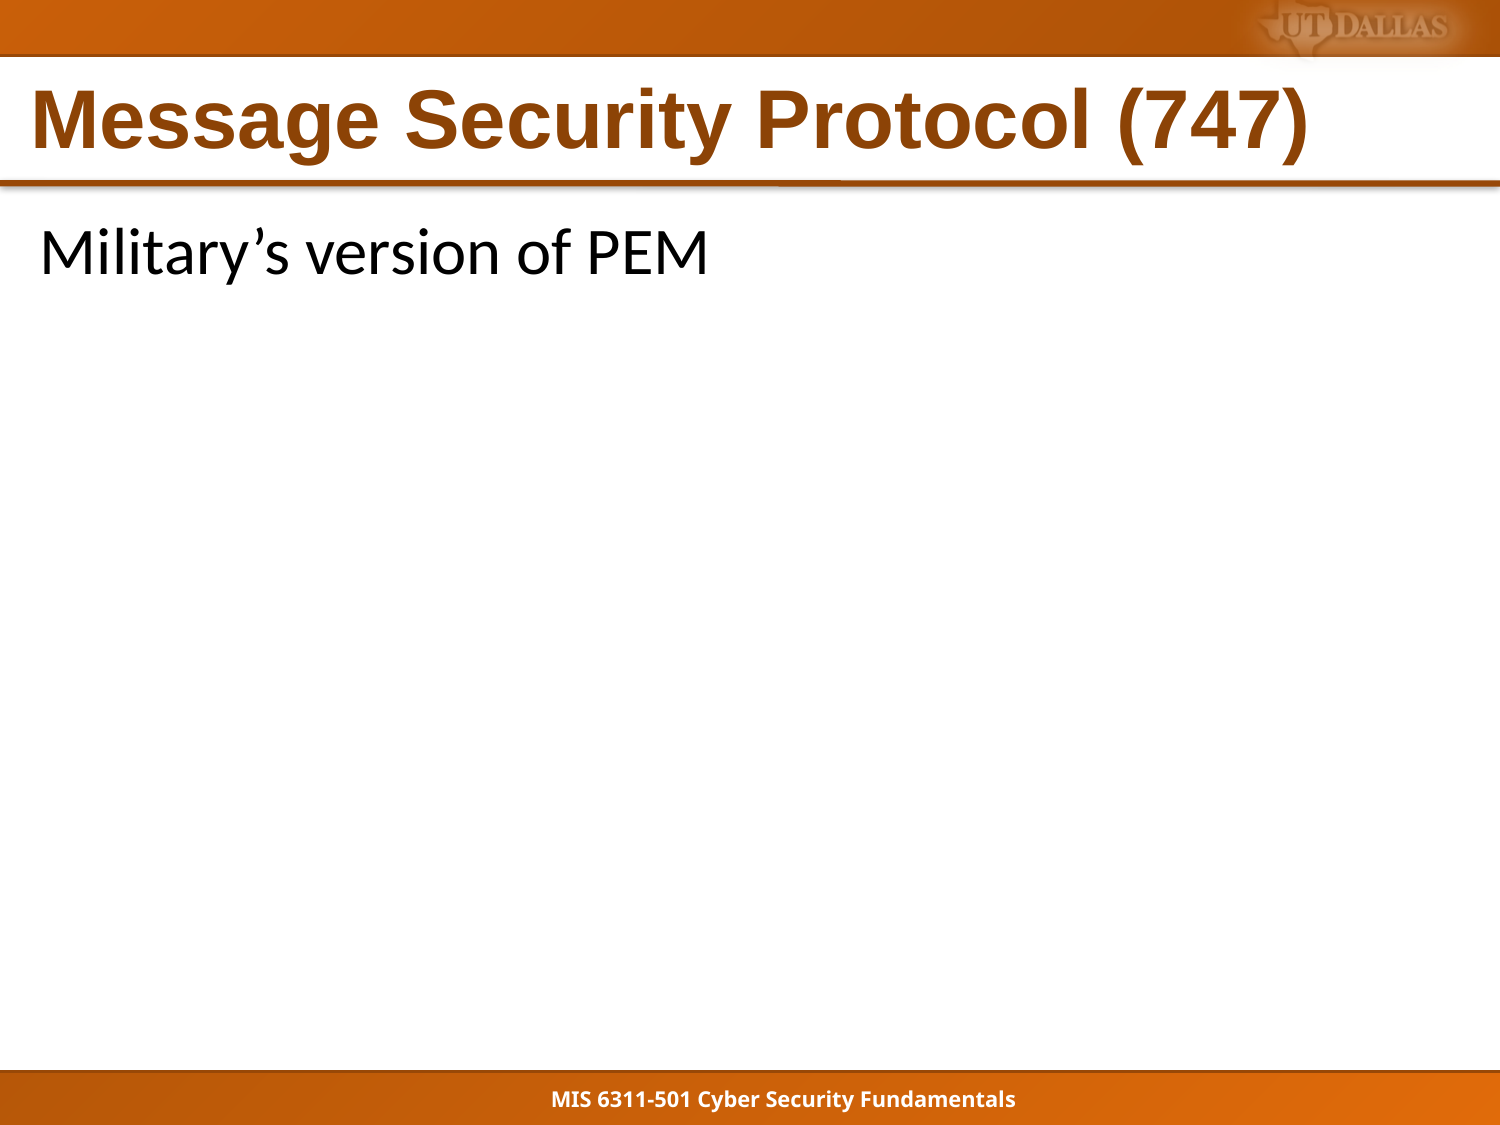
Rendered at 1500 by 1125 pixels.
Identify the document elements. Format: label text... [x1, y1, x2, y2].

picture [1218, 0, 1500, 64]
title Message Security Protocol (747) [0, 64, 1500, 178]
list Military’s version of PEM [24, 199, 1500, 1077]
